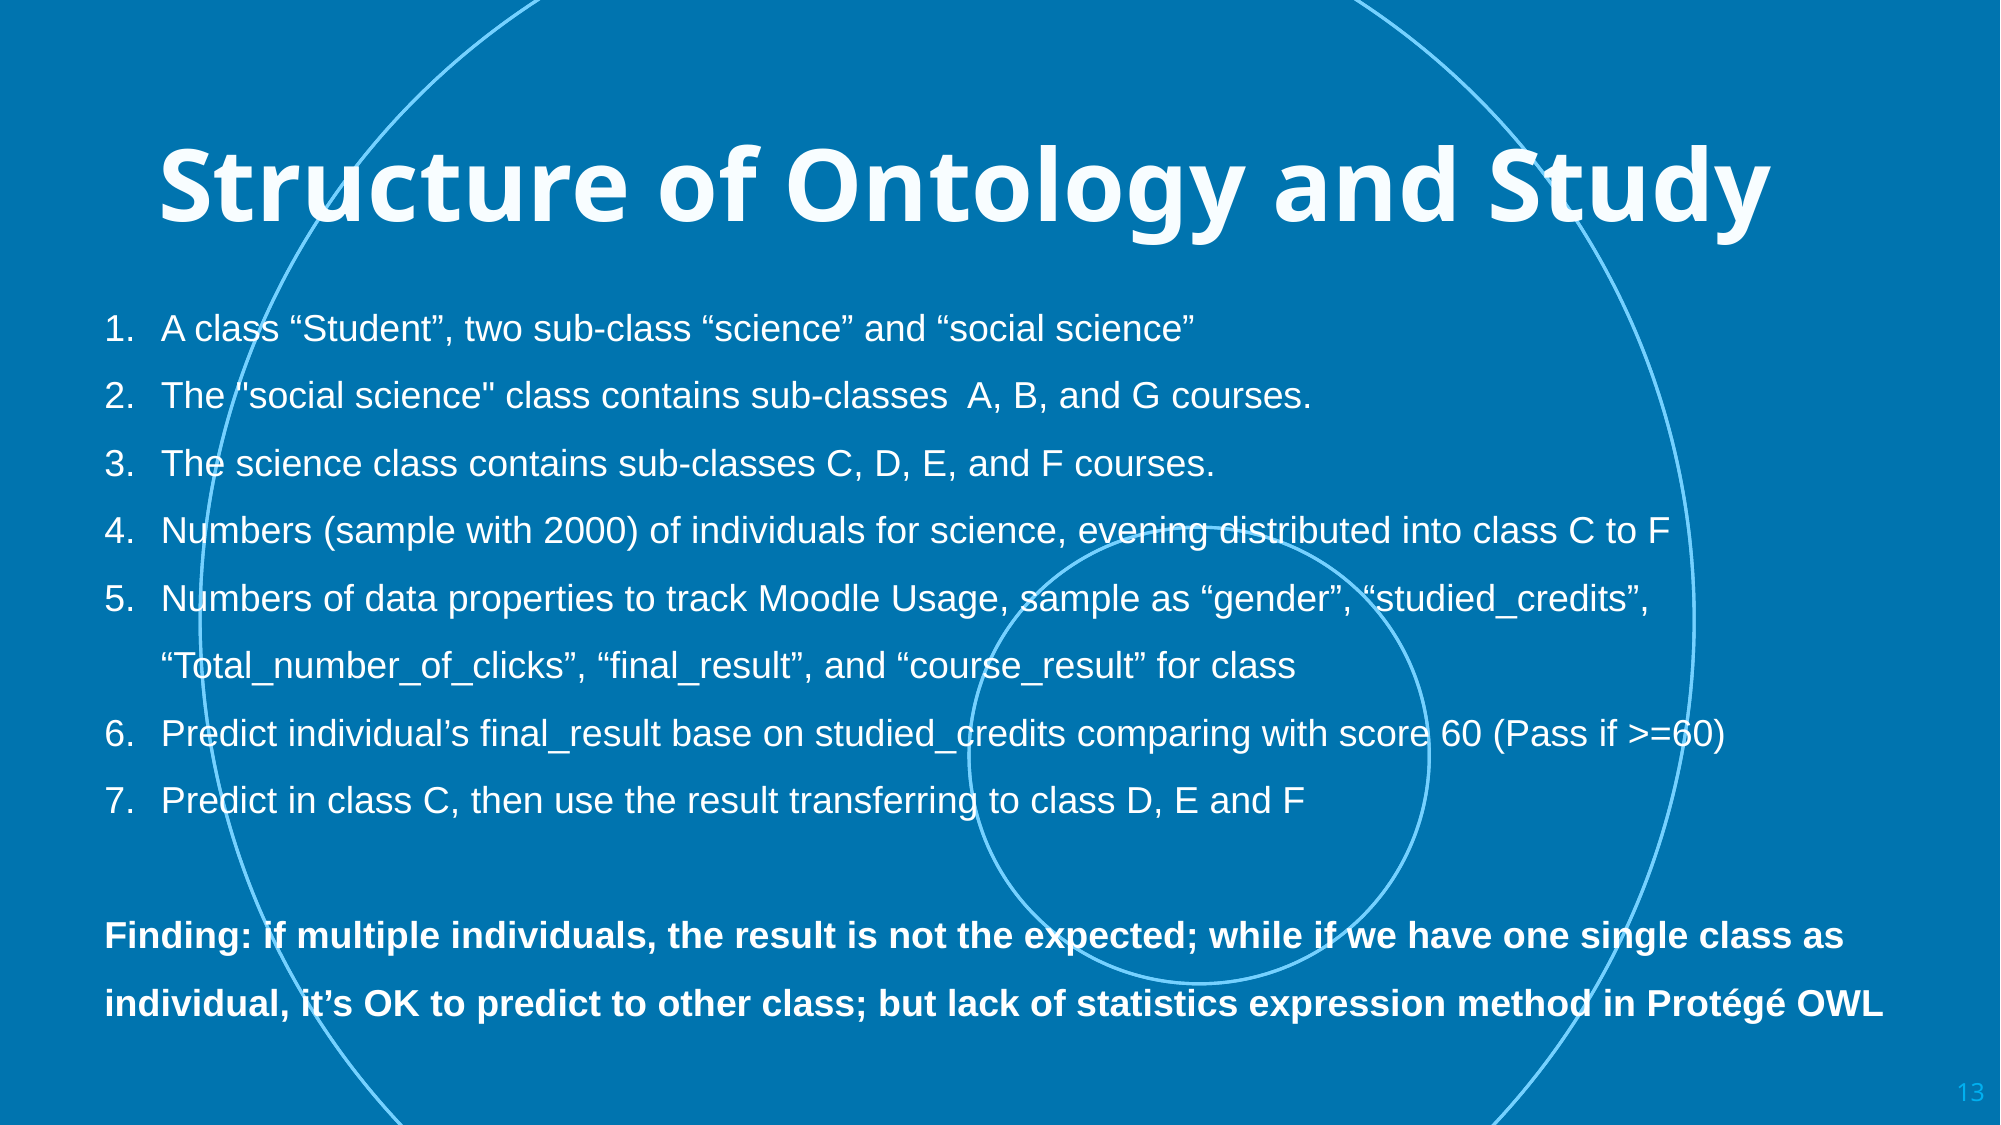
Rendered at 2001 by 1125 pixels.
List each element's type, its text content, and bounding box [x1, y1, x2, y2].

text_box A class “Student”, two sub-class “science” and “social science” The "social science" class contains sub-classes A, B, and G courses. The science class contains sub-classes C, D, E, and F courses. Numbers (sample with 2000) of individuals for science, evening distributed into class C to F Numbers of data properties to track Moodle Usage, sample as “gender”, “studied_credits”, “Total_number_of_clicks”, “final_result”, and “course_result” for class Predict individual’s final_result base on studied_credits comparing with score 60 (Pass if >=60) Predict in class C, then use the result transferring to class D, E and F Finding: if multiple individuals, the result is not the expected; while if we have one single class as individual, it’s OK to predict to other class; but lack of statistics expression method in Protégé OWL [89, 274, 1937, 1032]
text_box Structure of Ontology and Study [102, 127, 1830, 251]
slide_number 13 [1914, 1063, 2000, 1124]
